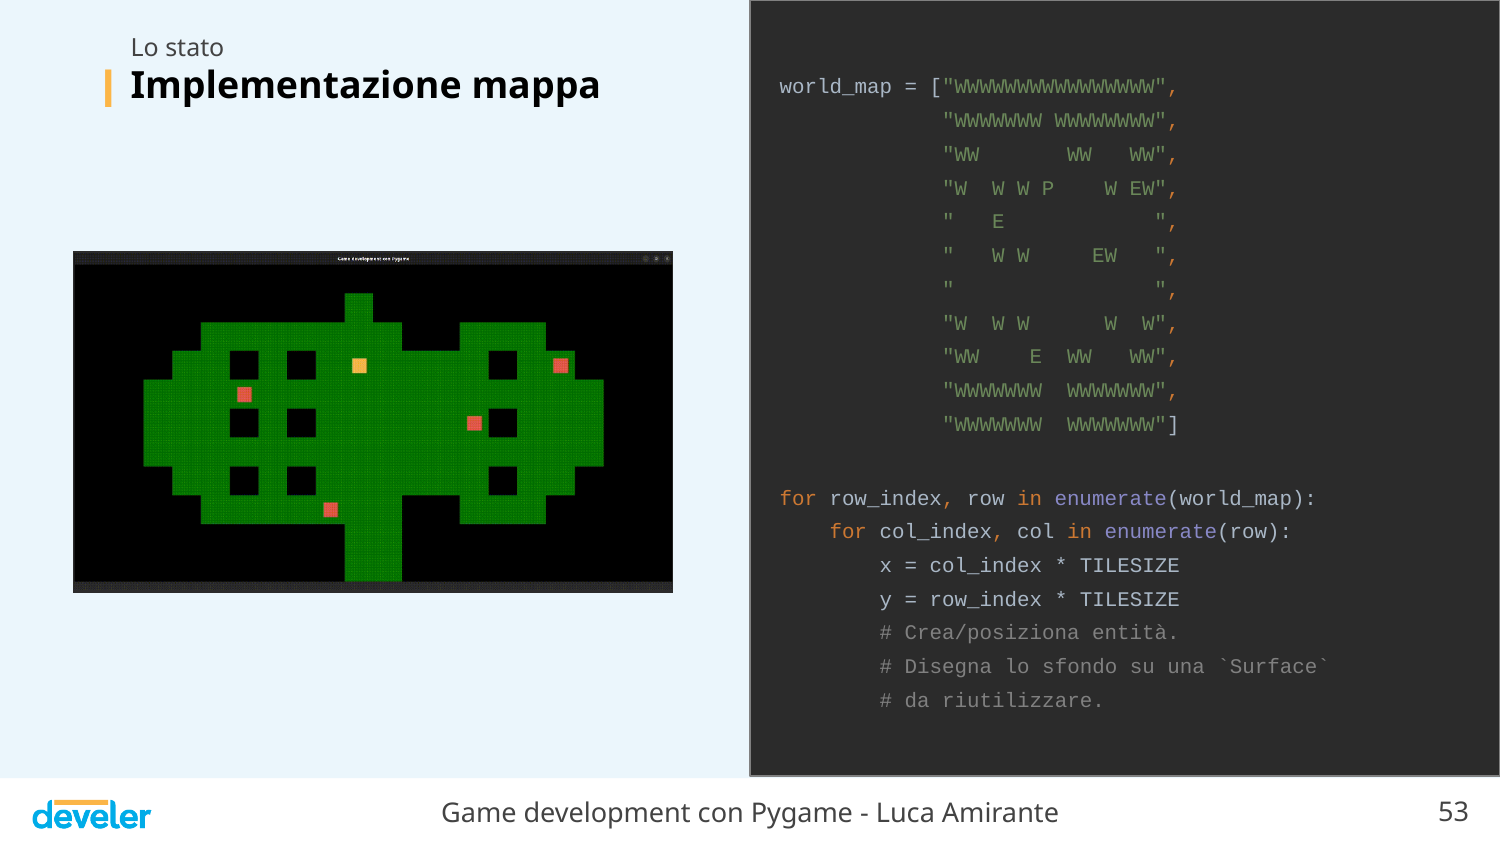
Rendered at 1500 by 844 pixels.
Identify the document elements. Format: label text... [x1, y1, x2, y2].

picture [73, 251, 673, 593]
list world_map = ["WWWWWWWWWWWWWWWW", "WWWWWWW WWWWWWWW", "WW WW WW", "W W W P W EW", " E ", " W W EW ", " ", "W W W W W", "WW E WW WW", "WWWWWWW WWWWWWW", "WWWWWWW WWWWWWW"] for row_index, row in enumerate(world_map): for col_index, col in enumerate(row): x = col_index * TILESIZE y = row_index * TILESIZE # Crea/posiziona entità. # Disegna lo sfondo su una `Surface` # da riutilizzare. [750, 0, 1500, 776]
picture [38, 814, 47, 824]
title Lo stato Implementazione mappa [92, 65, 750, 107]
picture [32, 792, 158, 836]
